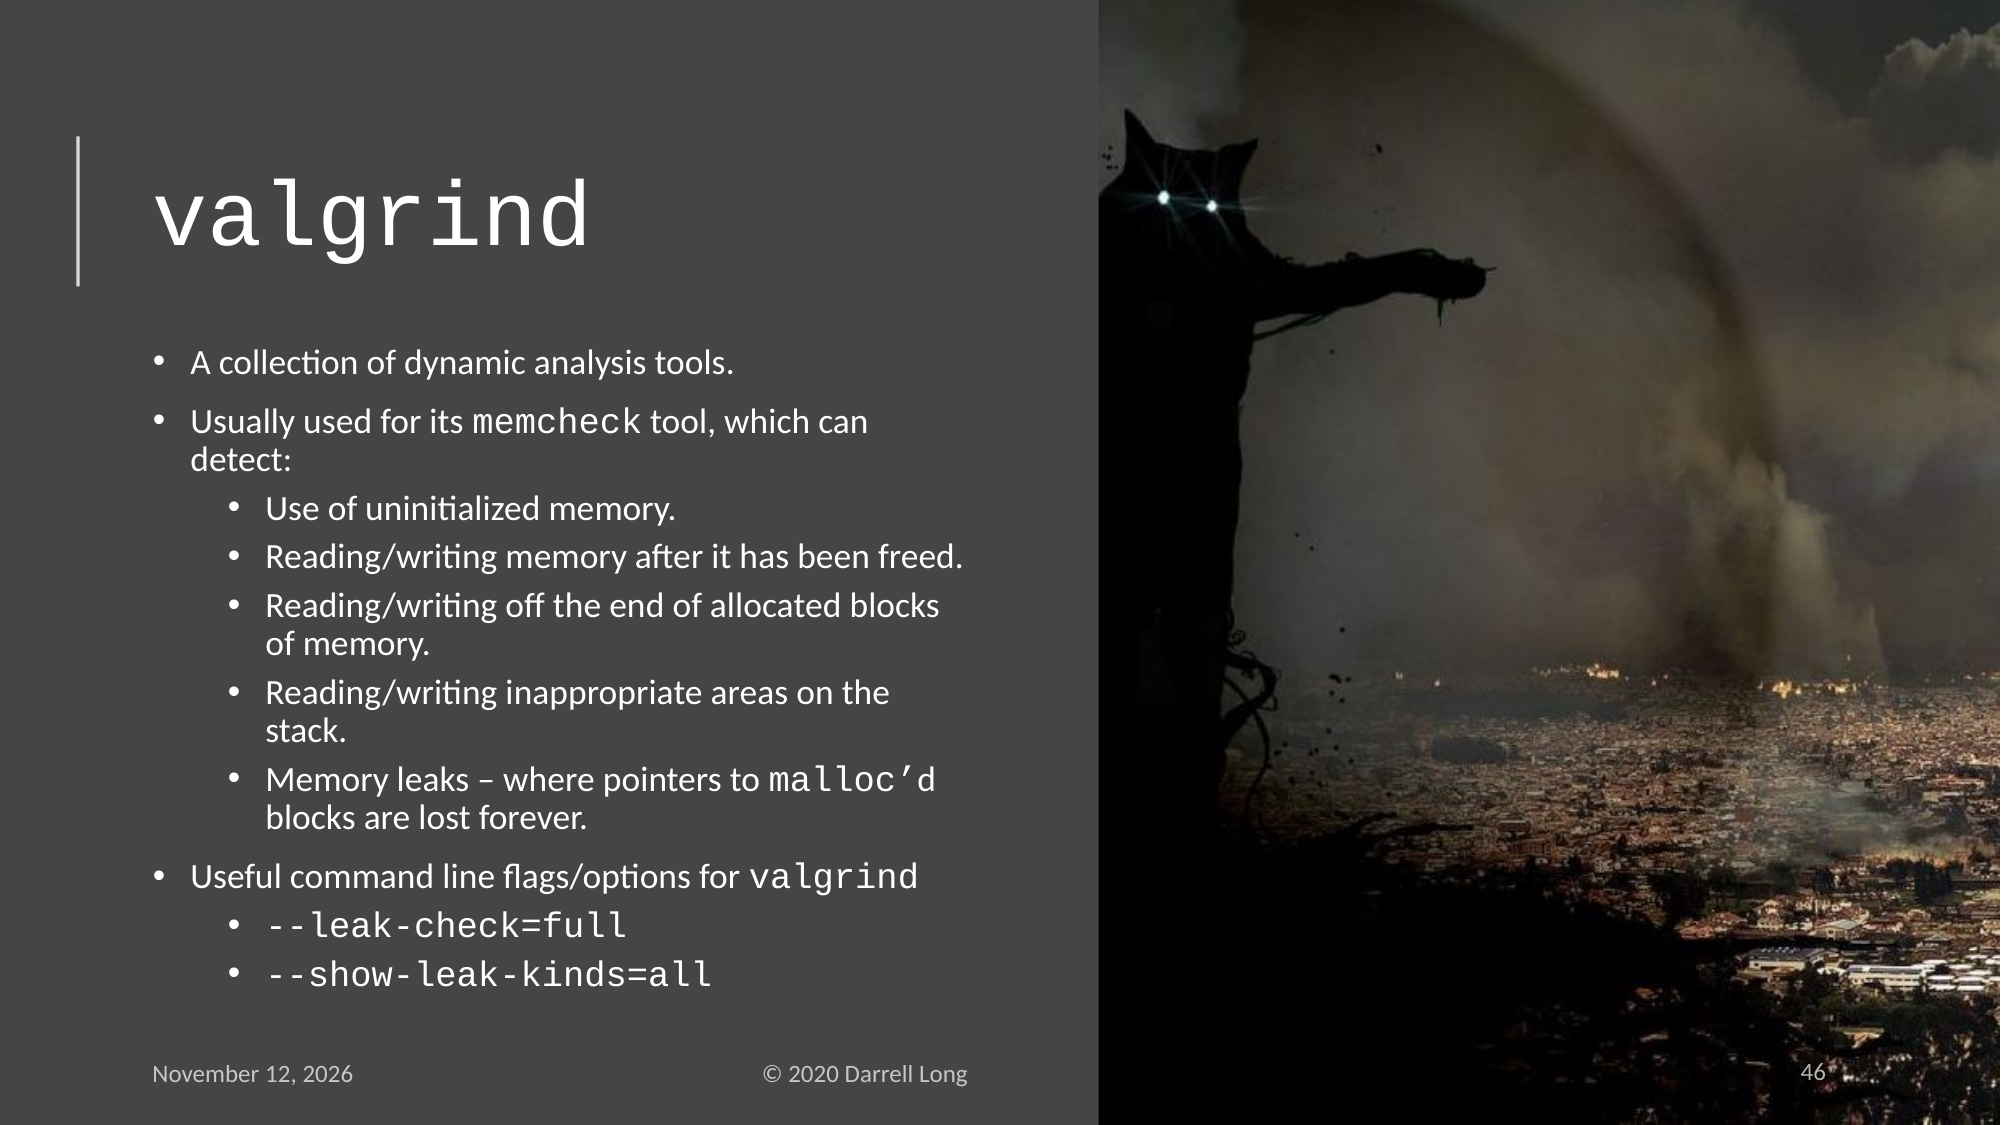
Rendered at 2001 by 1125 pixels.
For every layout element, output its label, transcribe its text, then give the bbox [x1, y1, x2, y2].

text_box [0, 0, 1098, 1125]
picture [1098, 0, 2000, 1125]
title valgrind [138, 116, 984, 314]
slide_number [137, 1042, 468, 1103]
footer © 2020 Darrell Long [468, 1042, 984, 1103]
list A collection of dynamic analysis tools. Usually used for its memcheck tool, which can detect: Use of uninitialized memory. Reading/writing memory after it has been freed. Reading/writing off the end of allocated blocks of memory. Reading/writing inappropriate areas on the stack. Memory leaks – where pointers to malloc’d blocks are lost forever. Useful command line flags/options for valgrind --leak-check=full --show-leak-kinds=all [138, 336, 984, 1013]
